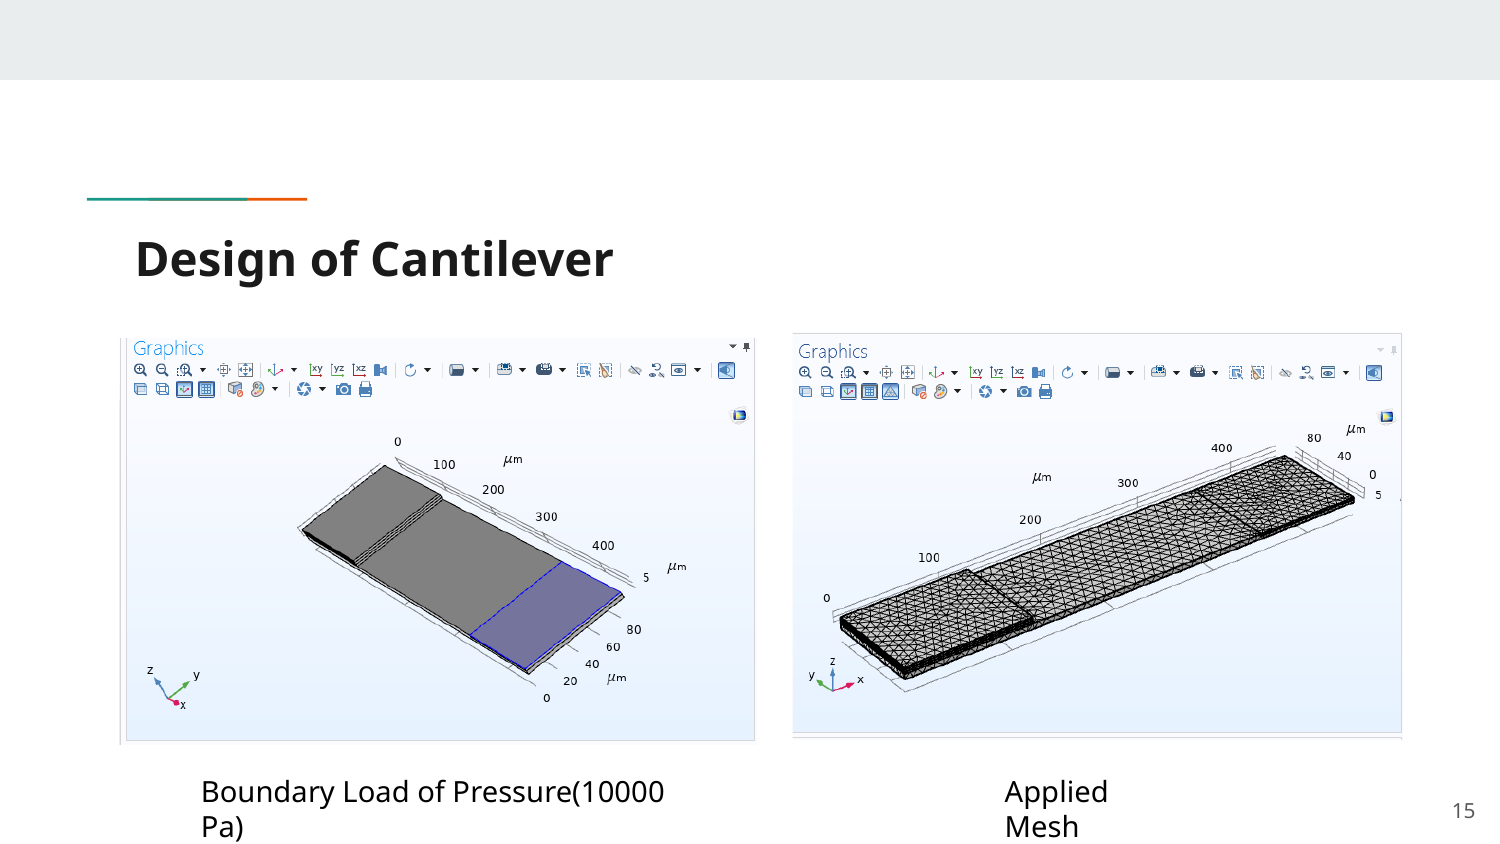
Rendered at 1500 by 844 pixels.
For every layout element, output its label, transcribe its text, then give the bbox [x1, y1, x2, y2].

picture [792, 332, 1404, 740]
title Design of Cantilever [119, 213, 1381, 302]
text_box Boundary Load of Pressure(10000 Pa) [185, 758, 725, 844]
picture [119, 337, 758, 746]
text_box Applied Mesh [989, 758, 1207, 844]
slide_number 15 [1400, 779, 1491, 844]
